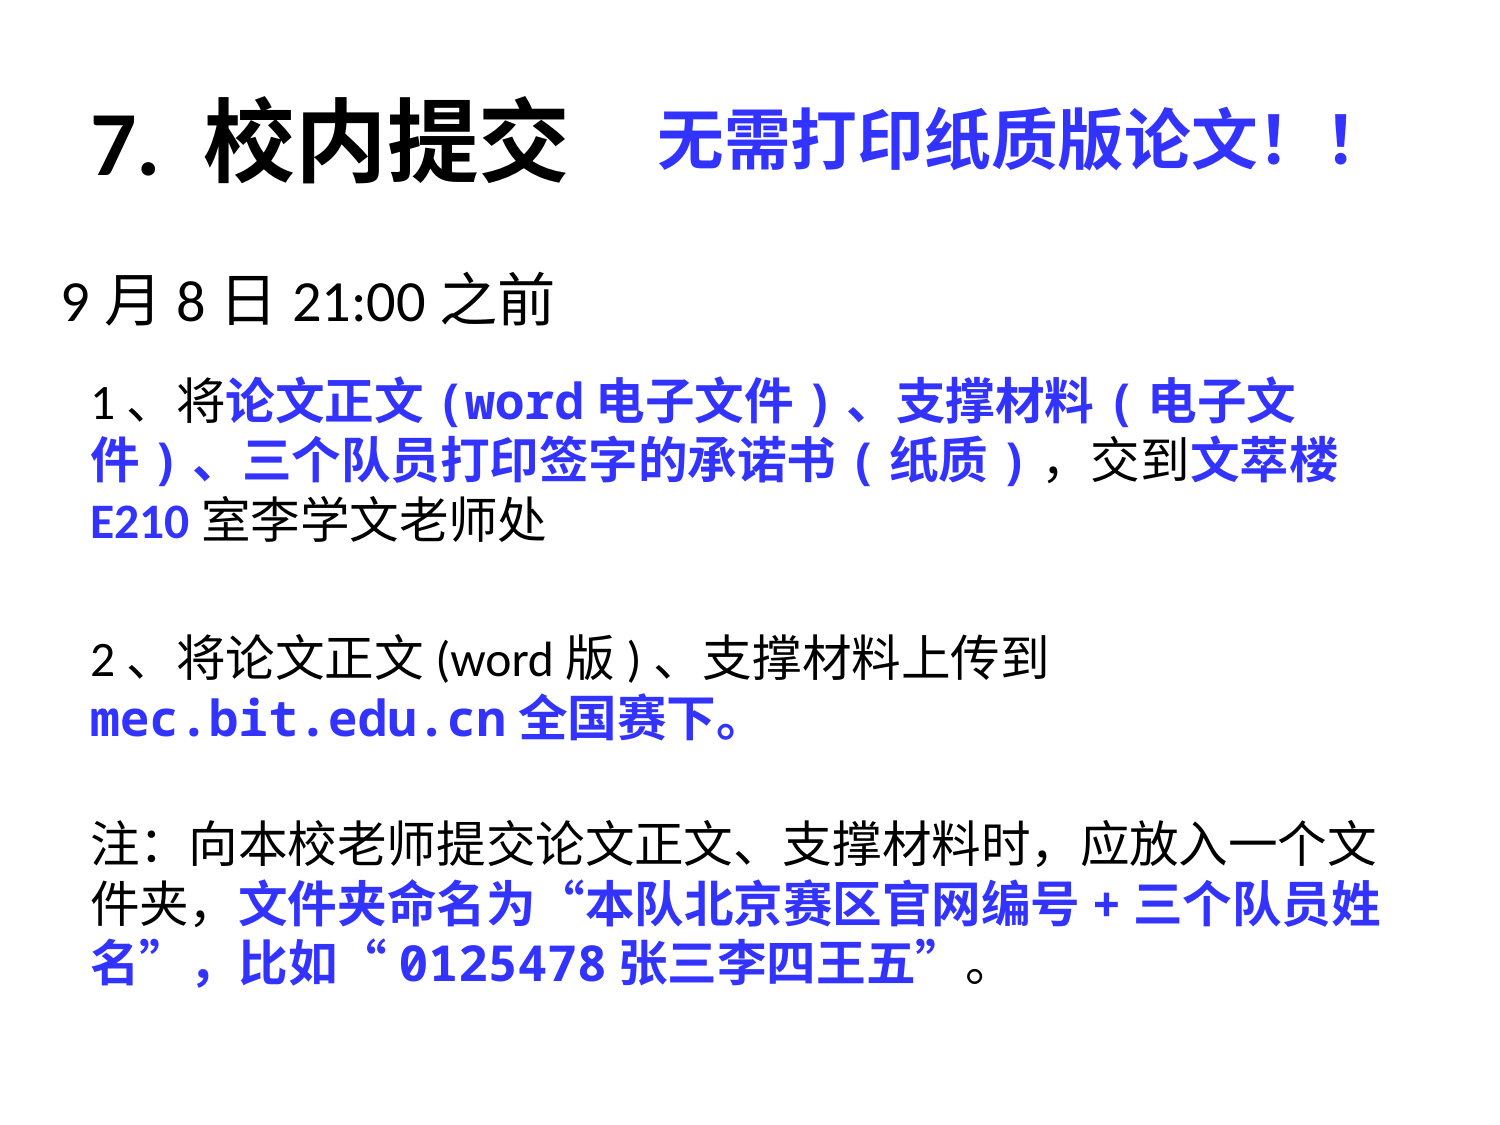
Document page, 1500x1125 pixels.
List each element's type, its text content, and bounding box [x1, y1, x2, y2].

text_box 无需打印纸质版论文！！ [642, 90, 1407, 186]
list 1、将论文正文(word电子文件)、支撑材料(电子文件)、三个队员打印签字的承诺书(纸质)，交到文萃楼E210室李学文老师处 2、将论文正文(word版)、支撑材料上传到mec.bit.edu.cn全国赛下。 注：向本校老师提交论文正文、支撑材料时，应放入一个文件夹，文件夹命名为“本队北京赛区官网编号+三个队员姓名”，比如“0125478张三李四王五”。 [75, 362, 1425, 1000]
title 7. 校内提交 [75, 45, 1425, 233]
text_box 9月8日21:00之前 [45, 255, 571, 341]
